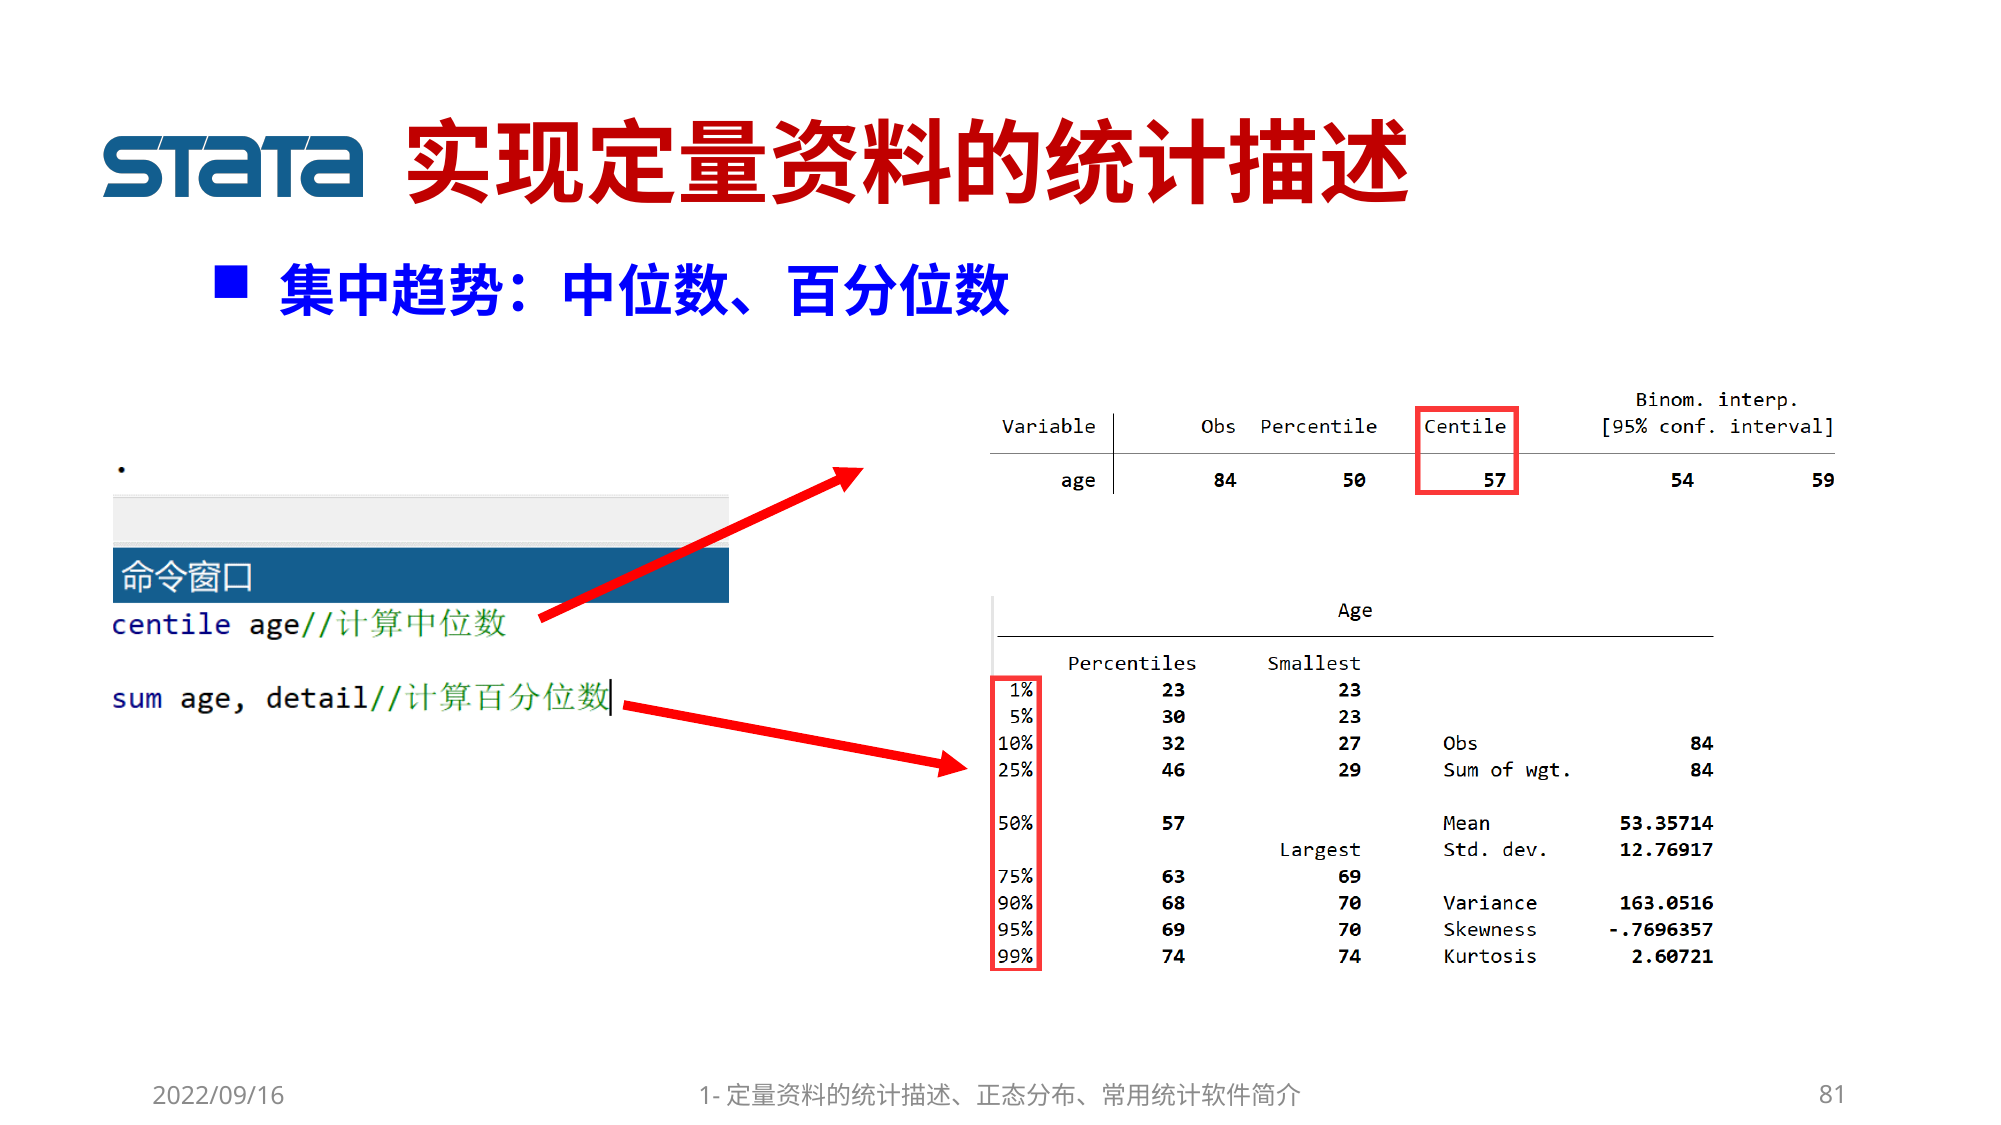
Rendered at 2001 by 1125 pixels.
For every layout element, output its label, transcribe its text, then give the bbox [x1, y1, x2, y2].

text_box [113, 369, 1845, 971]
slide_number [137, 1065, 588, 1125]
picture [103, 136, 363, 197]
footer 1-定量资料的统计描述、正态分布、常用统计软件简介 [644, 1065, 1356, 1125]
text_box 集中趋势：中位数、百分位数 [195, 214, 1584, 336]
title 实现定量资料的统计描述 [137, 57, 1863, 275]
slide_number 81 [1412, 1065, 1863, 1125]
